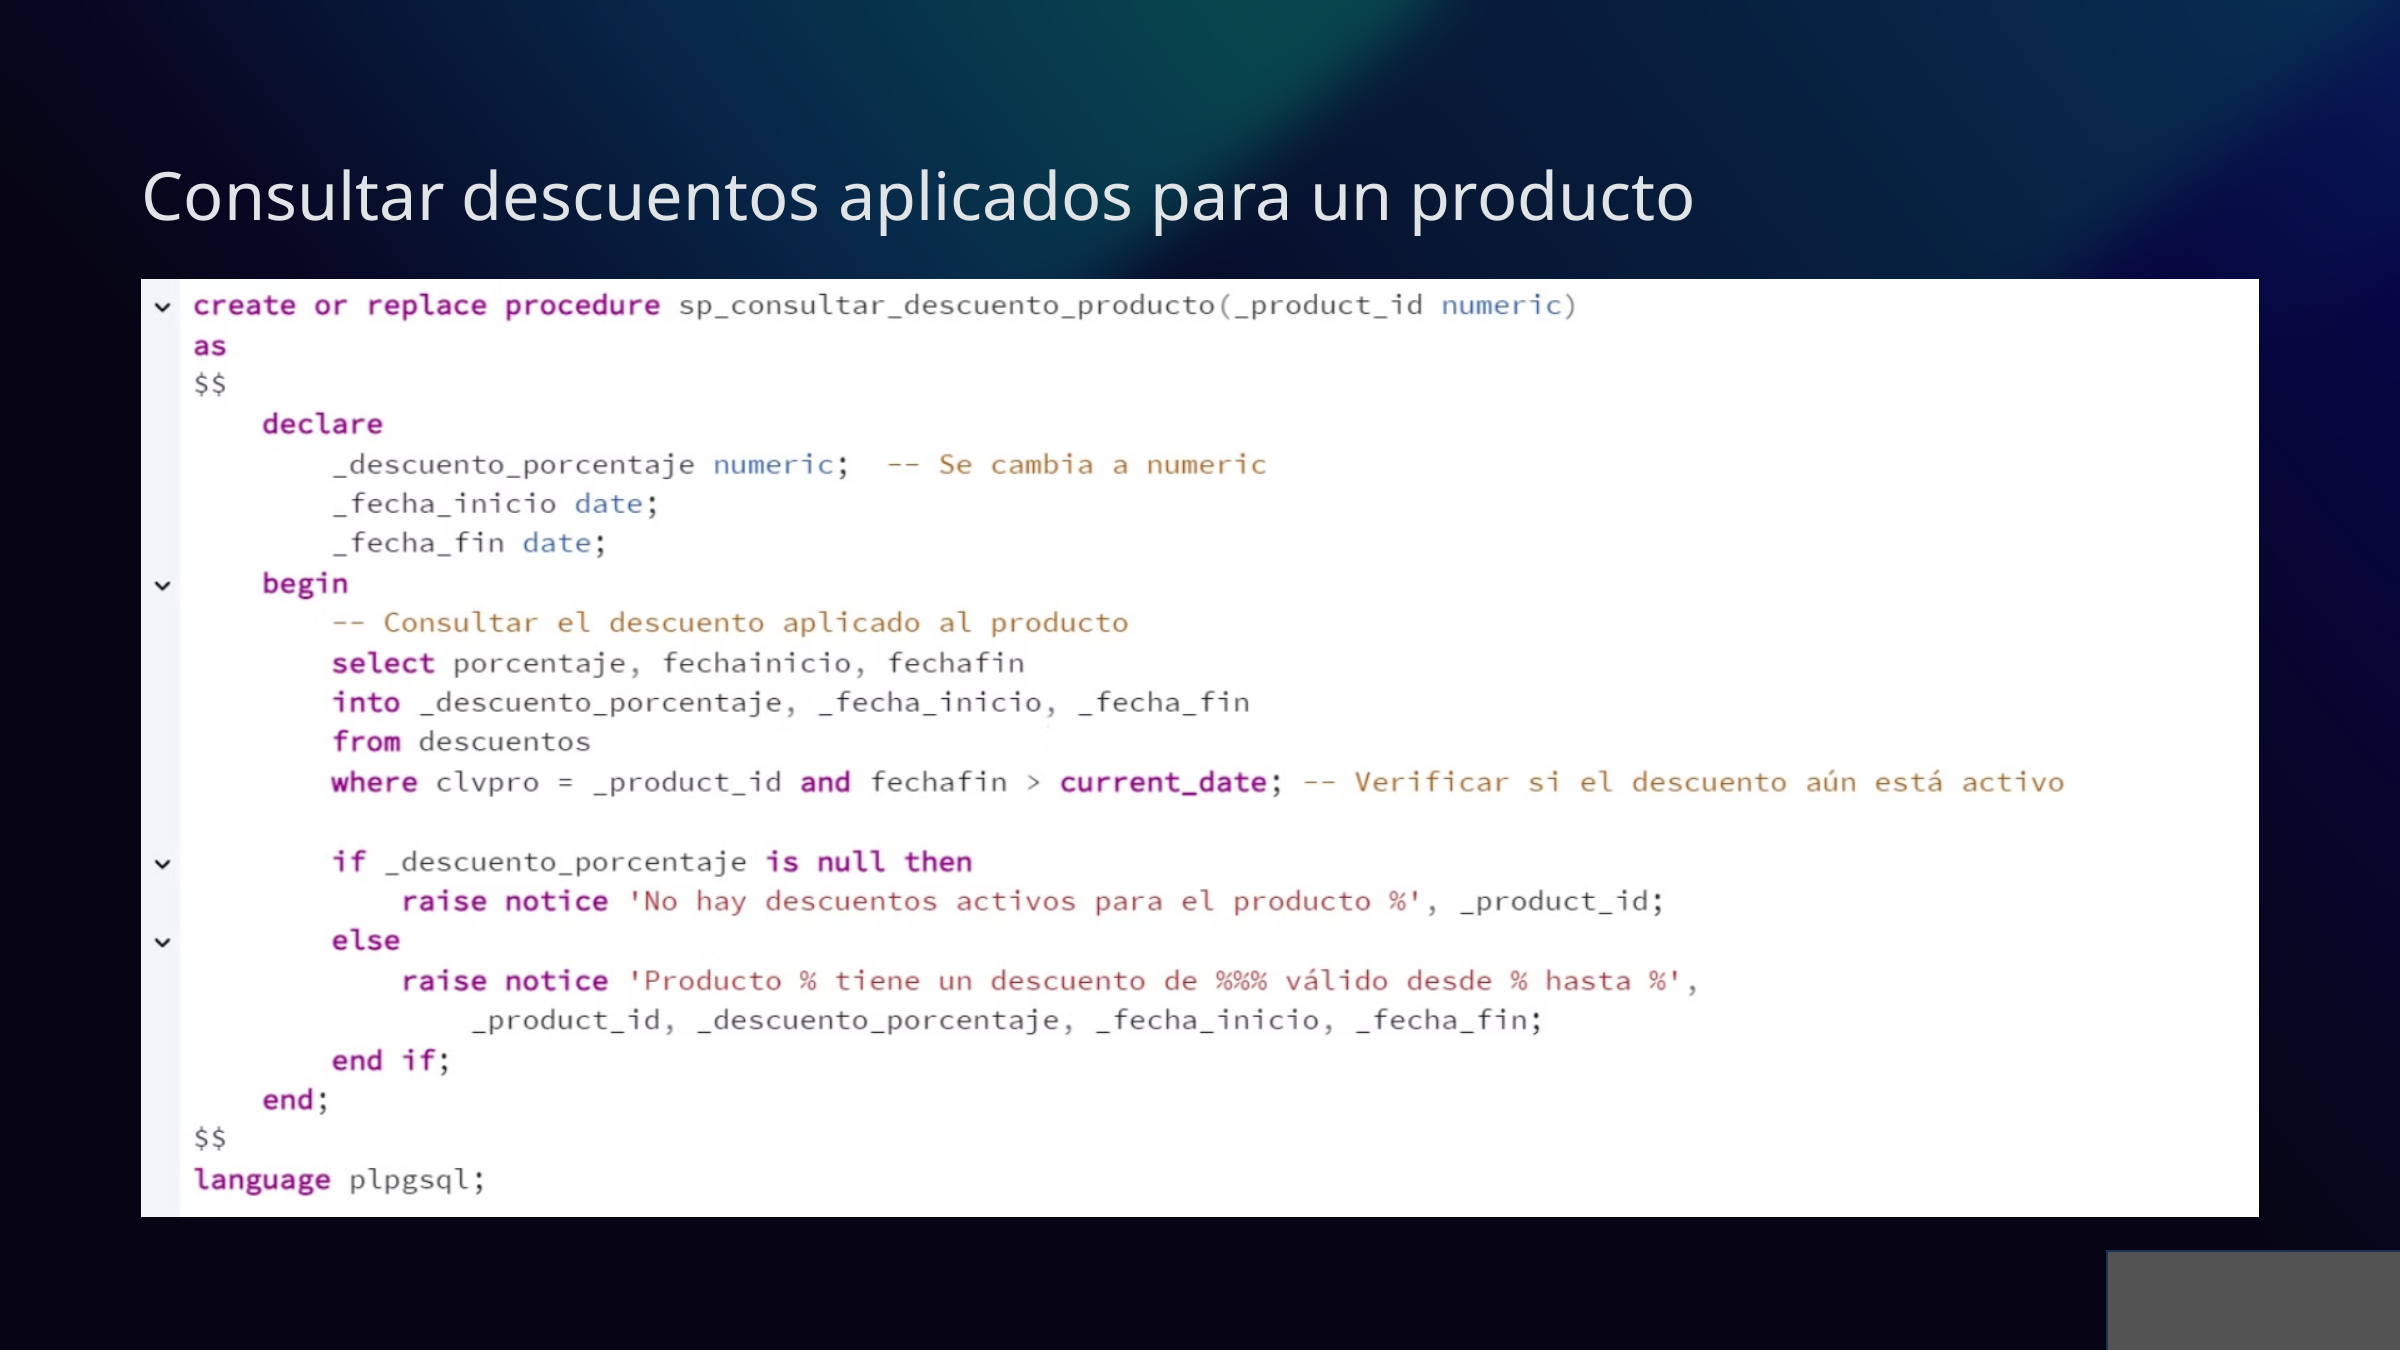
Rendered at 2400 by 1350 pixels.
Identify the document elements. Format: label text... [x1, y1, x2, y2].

text_box Consultar descuentos aplicados para un producto [141, 169, 2259, 235]
text_box [2106, 1250, 2400, 1350]
picture [141, 279, 2259, 1218]
